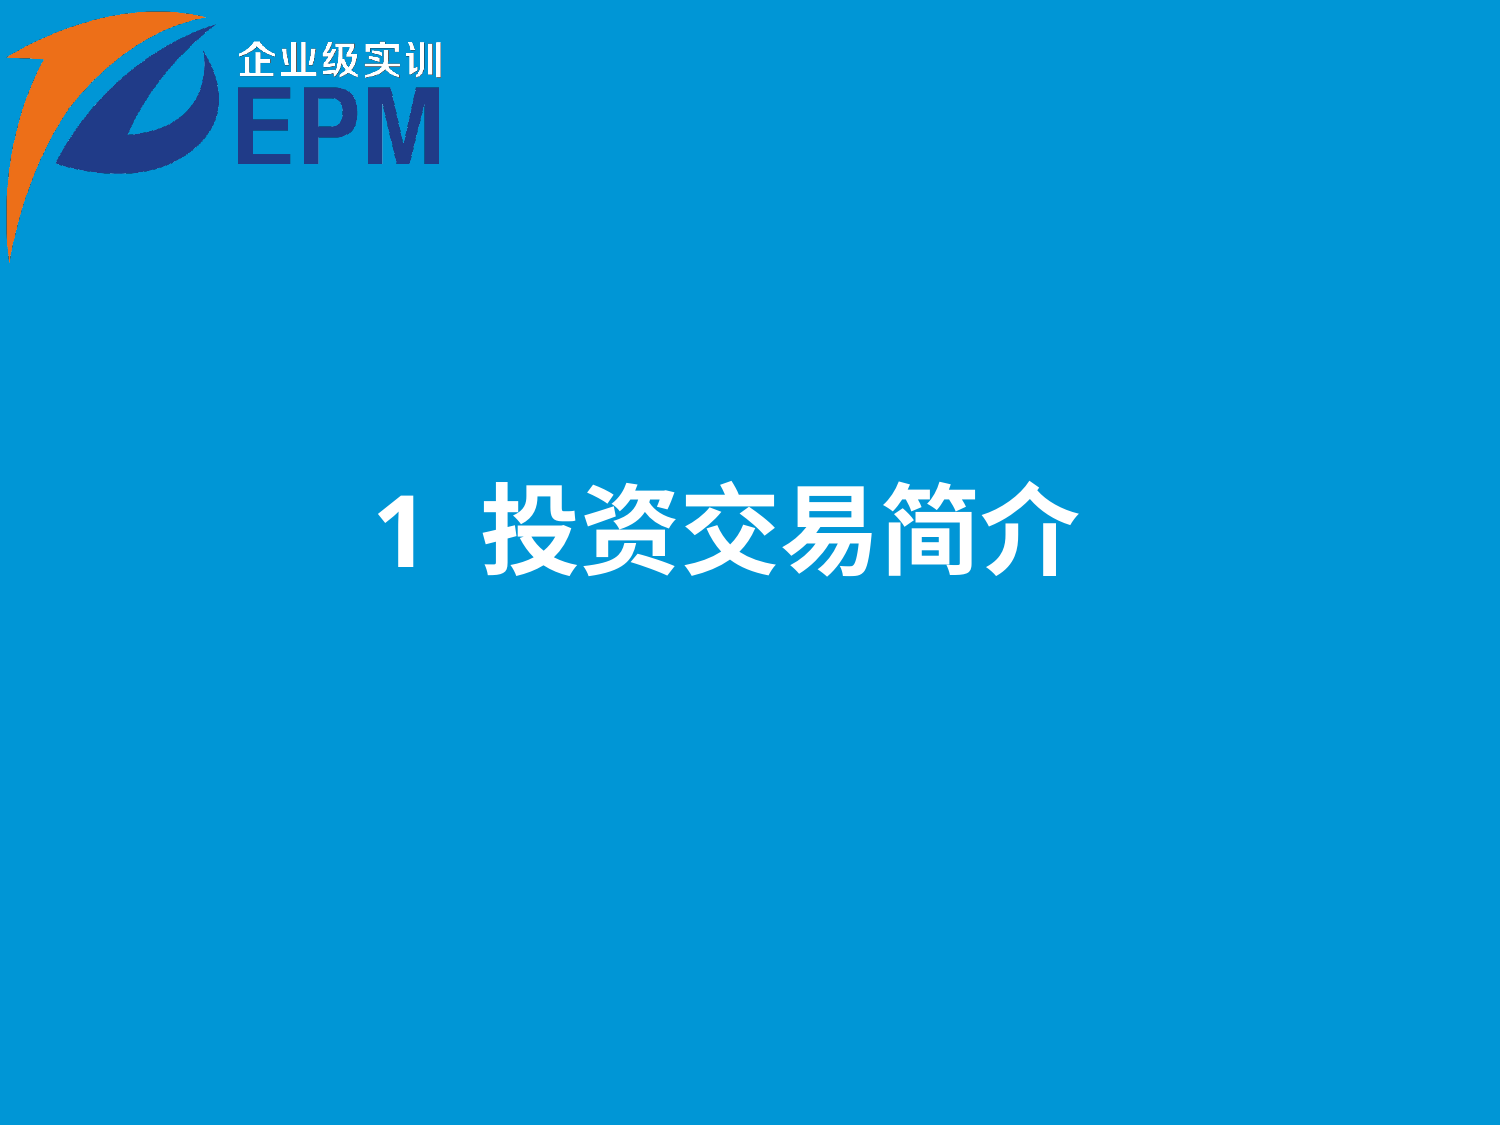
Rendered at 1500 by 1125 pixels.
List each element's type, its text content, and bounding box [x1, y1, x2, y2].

picture [305, 88, 356, 163]
picture [240, 53, 273, 75]
picture [323, 43, 335, 67]
picture [239, 88, 289, 163]
picture [369, 88, 438, 163]
title 1 投资交易简介 [167, 380, 1286, 595]
picture [417, 43, 424, 76]
picture [407, 54, 417, 74]
picture [240, 42, 274, 56]
picture [369, 57, 379, 61]
picture [366, 51, 399, 77]
picture [324, 44, 356, 76]
picture [366, 42, 398, 51]
picture [57, 28, 218, 173]
picture [310, 49, 315, 65]
picture [282, 43, 316, 75]
picture [283, 49, 288, 65]
picture [7, 12, 201, 258]
